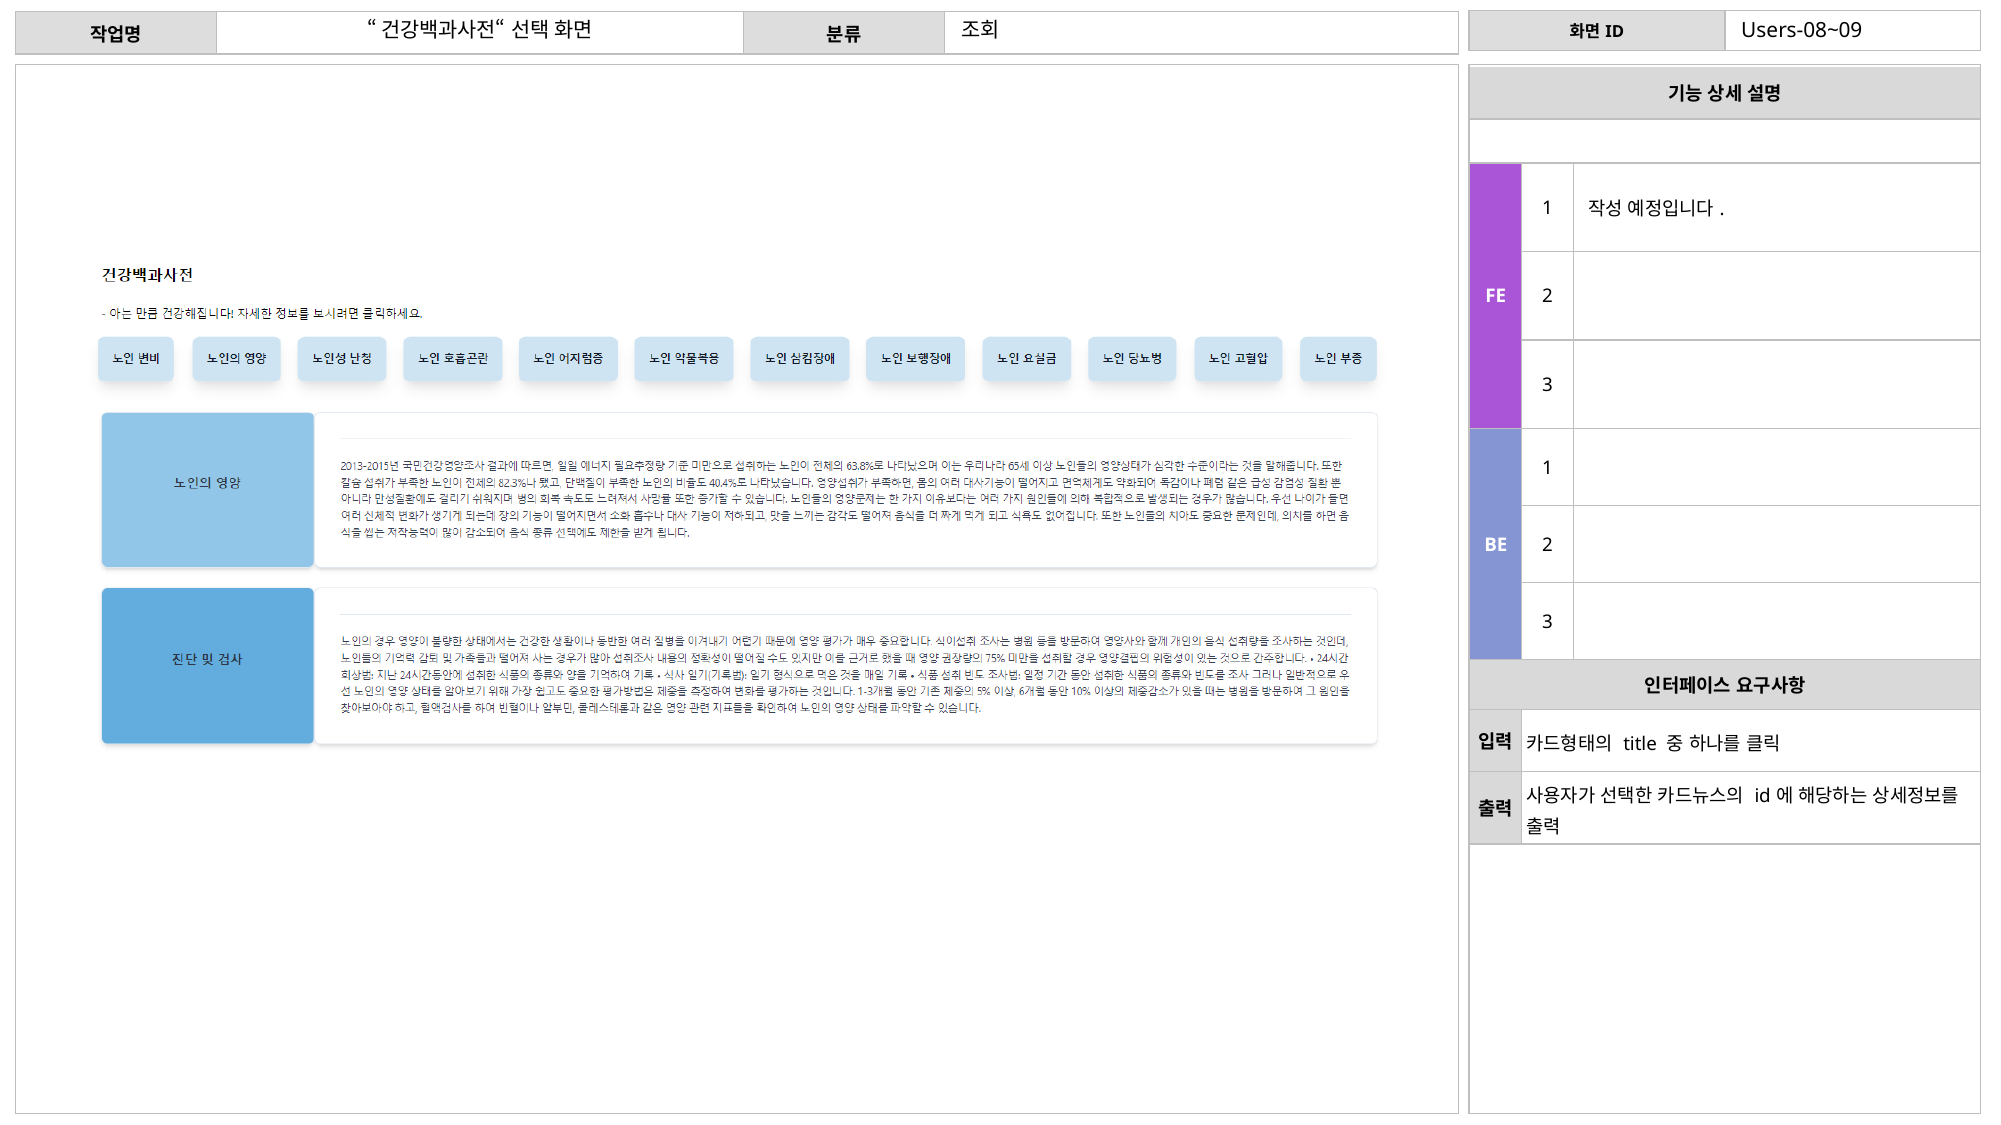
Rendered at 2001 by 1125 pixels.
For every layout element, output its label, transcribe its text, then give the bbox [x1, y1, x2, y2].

table_cell [1574, 252, 1980, 339]
text_box 조회 [946, 11, 1455, 51]
table_cell 사용자가 선택한 카드뉴스의 id에 해당하는 상세정보를 출력 [1522, 772, 1980, 843]
picture [40, 216, 1443, 909]
table_cell 인터페이스 요구사항 [1470, 660, 1980, 709]
table_cell 2 [1522, 506, 1573, 582]
table_header 기능 상세 설명 [1470, 67, 1980, 118]
table_cell FE [1470, 164, 1521, 428]
table_cell 2 [1522, 252, 1573, 339]
table_cell [1574, 583, 1980, 659]
table_cell [1574, 429, 1980, 505]
table_cell BE [1470, 429, 1521, 659]
table_cell 출력 [1470, 772, 1521, 843]
table_cell 3 [1522, 583, 1573, 659]
table_cell [1574, 341, 1980, 428]
table_cell 1 [1522, 164, 1573, 251]
table_cell 3 [1522, 341, 1573, 428]
table_cell 카드형태의 title 중 하나를 클릭 [1522, 710, 1980, 771]
table_cell [1574, 506, 1980, 582]
table_cell 입력 [1470, 710, 1521, 771]
table_cell 1 [1522, 429, 1573, 505]
table_cell 작성 예정입니다. [1574, 164, 1980, 251]
table_cell [1470, 120, 1980, 162]
text_box Users-08~09 [1726, 11, 1979, 51]
list “건강백과사전“ 선택 화면 [218, 11, 742, 51]
